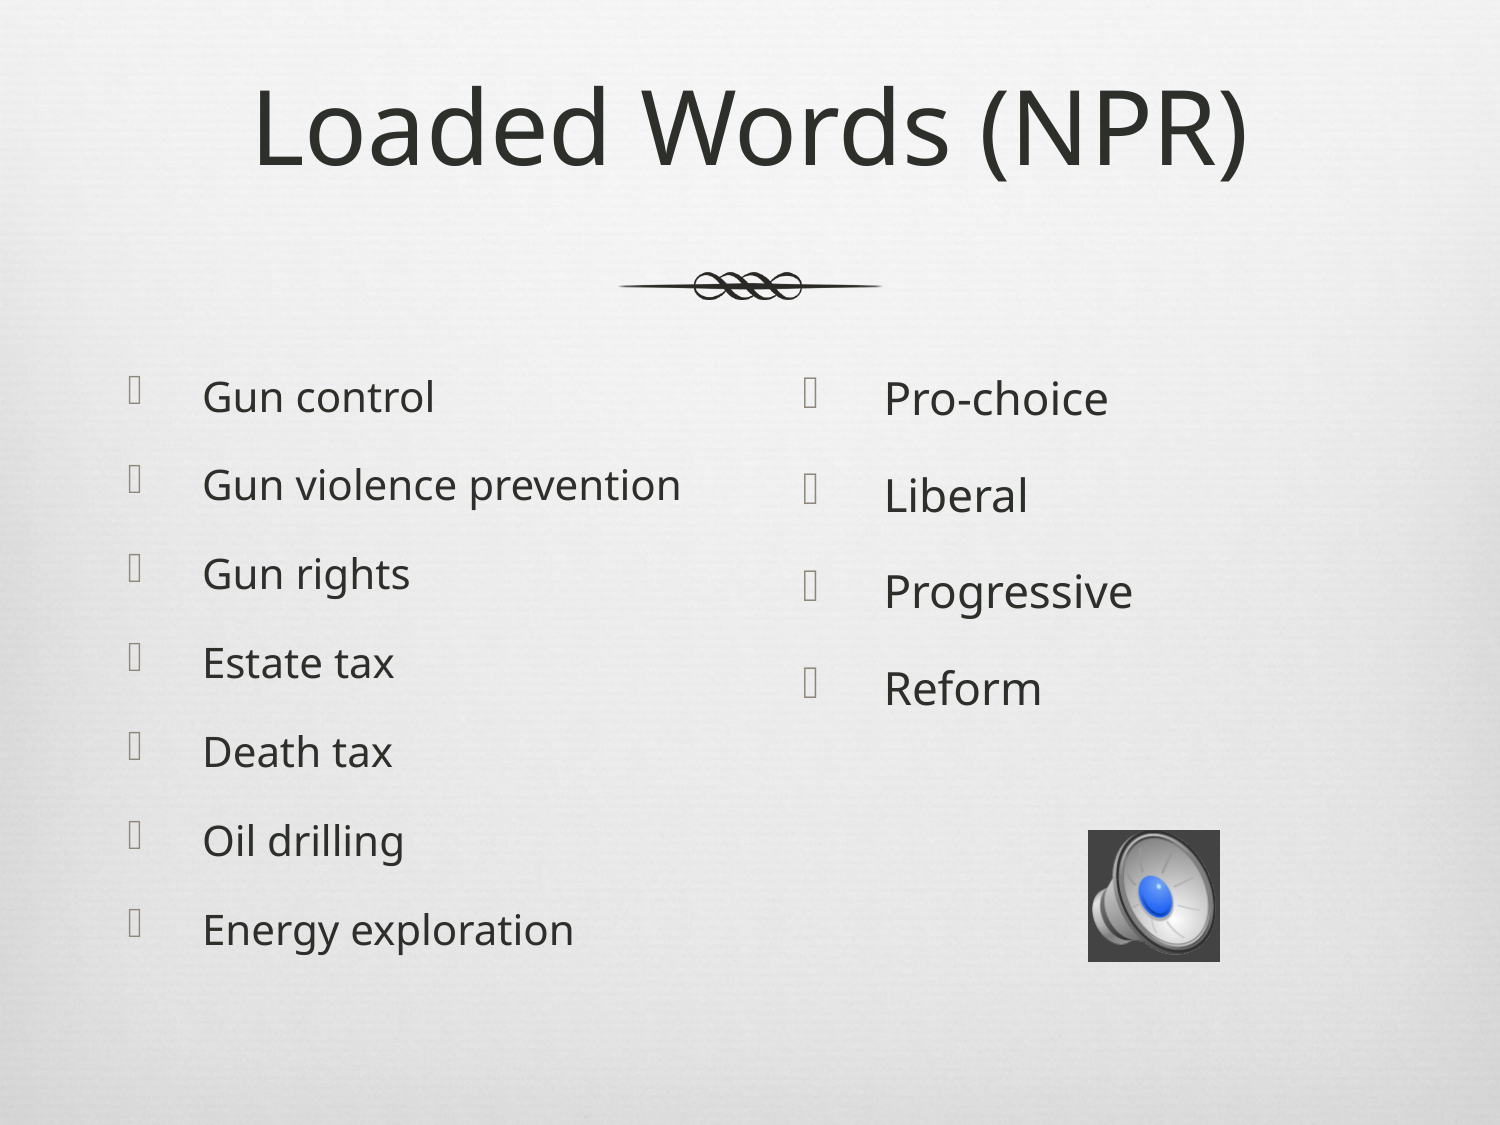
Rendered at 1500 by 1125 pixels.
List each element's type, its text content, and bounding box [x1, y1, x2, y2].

picture [1086, 828, 1222, 963]
list Gun control Gun violence prevention Gun rights Estate tax Death tax Oil drilling Energy exploration [112, 362, 713, 963]
title Loaded Words (NPR) [112, 11, 1388, 236]
picture [615, 272, 885, 300]
list Pro-choice Liberal Progressive Reform [787, 362, 1388, 963]
